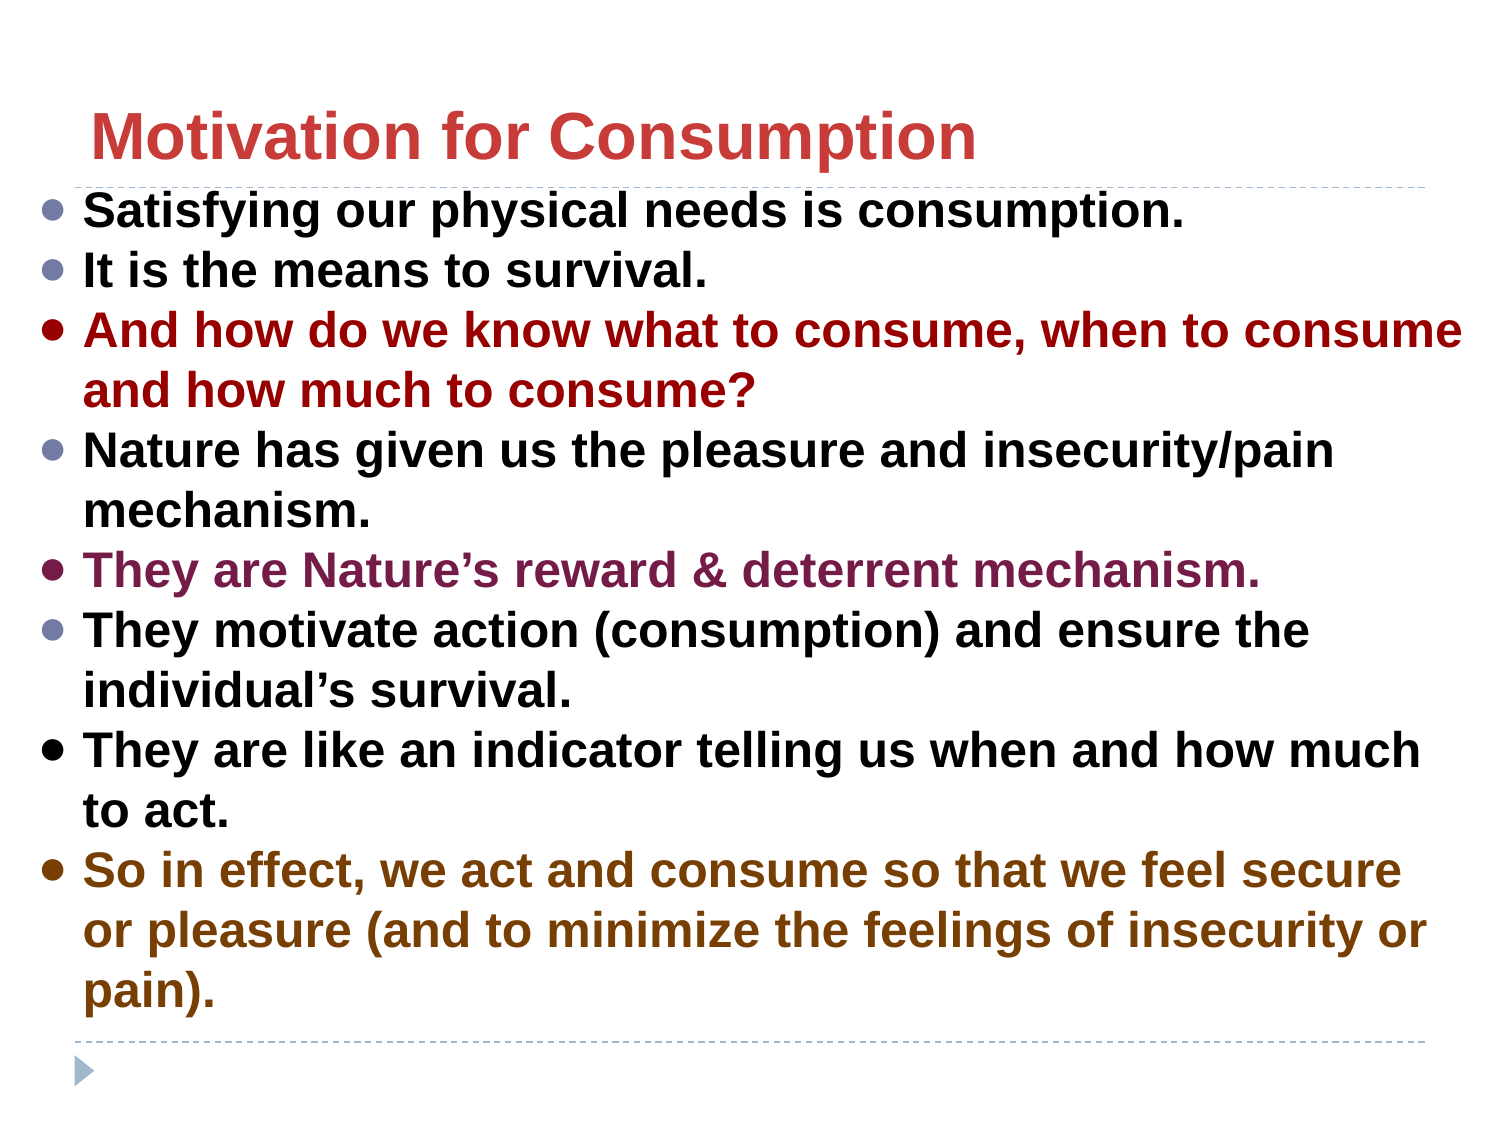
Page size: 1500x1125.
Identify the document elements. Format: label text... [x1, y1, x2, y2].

list Satisfying our physical needs is consumption. It is the means to survival. And how do we know what to consume, when to consume and how much to consume? Nature has given us the pleasure and insecurity/pain mechanism. They are Nature’s reward & deterrent mechanism. They motivate action (consumption) and ensure the individual’s survival. They are like an indicator telling us when and how much to act. So in effect, we act and consume so that we feel secure or pleasure (and to minimize the feelings of insecurity or pain). [22, 162, 1480, 973]
title Motivation for Consumption [75, 24, 1425, 162]
